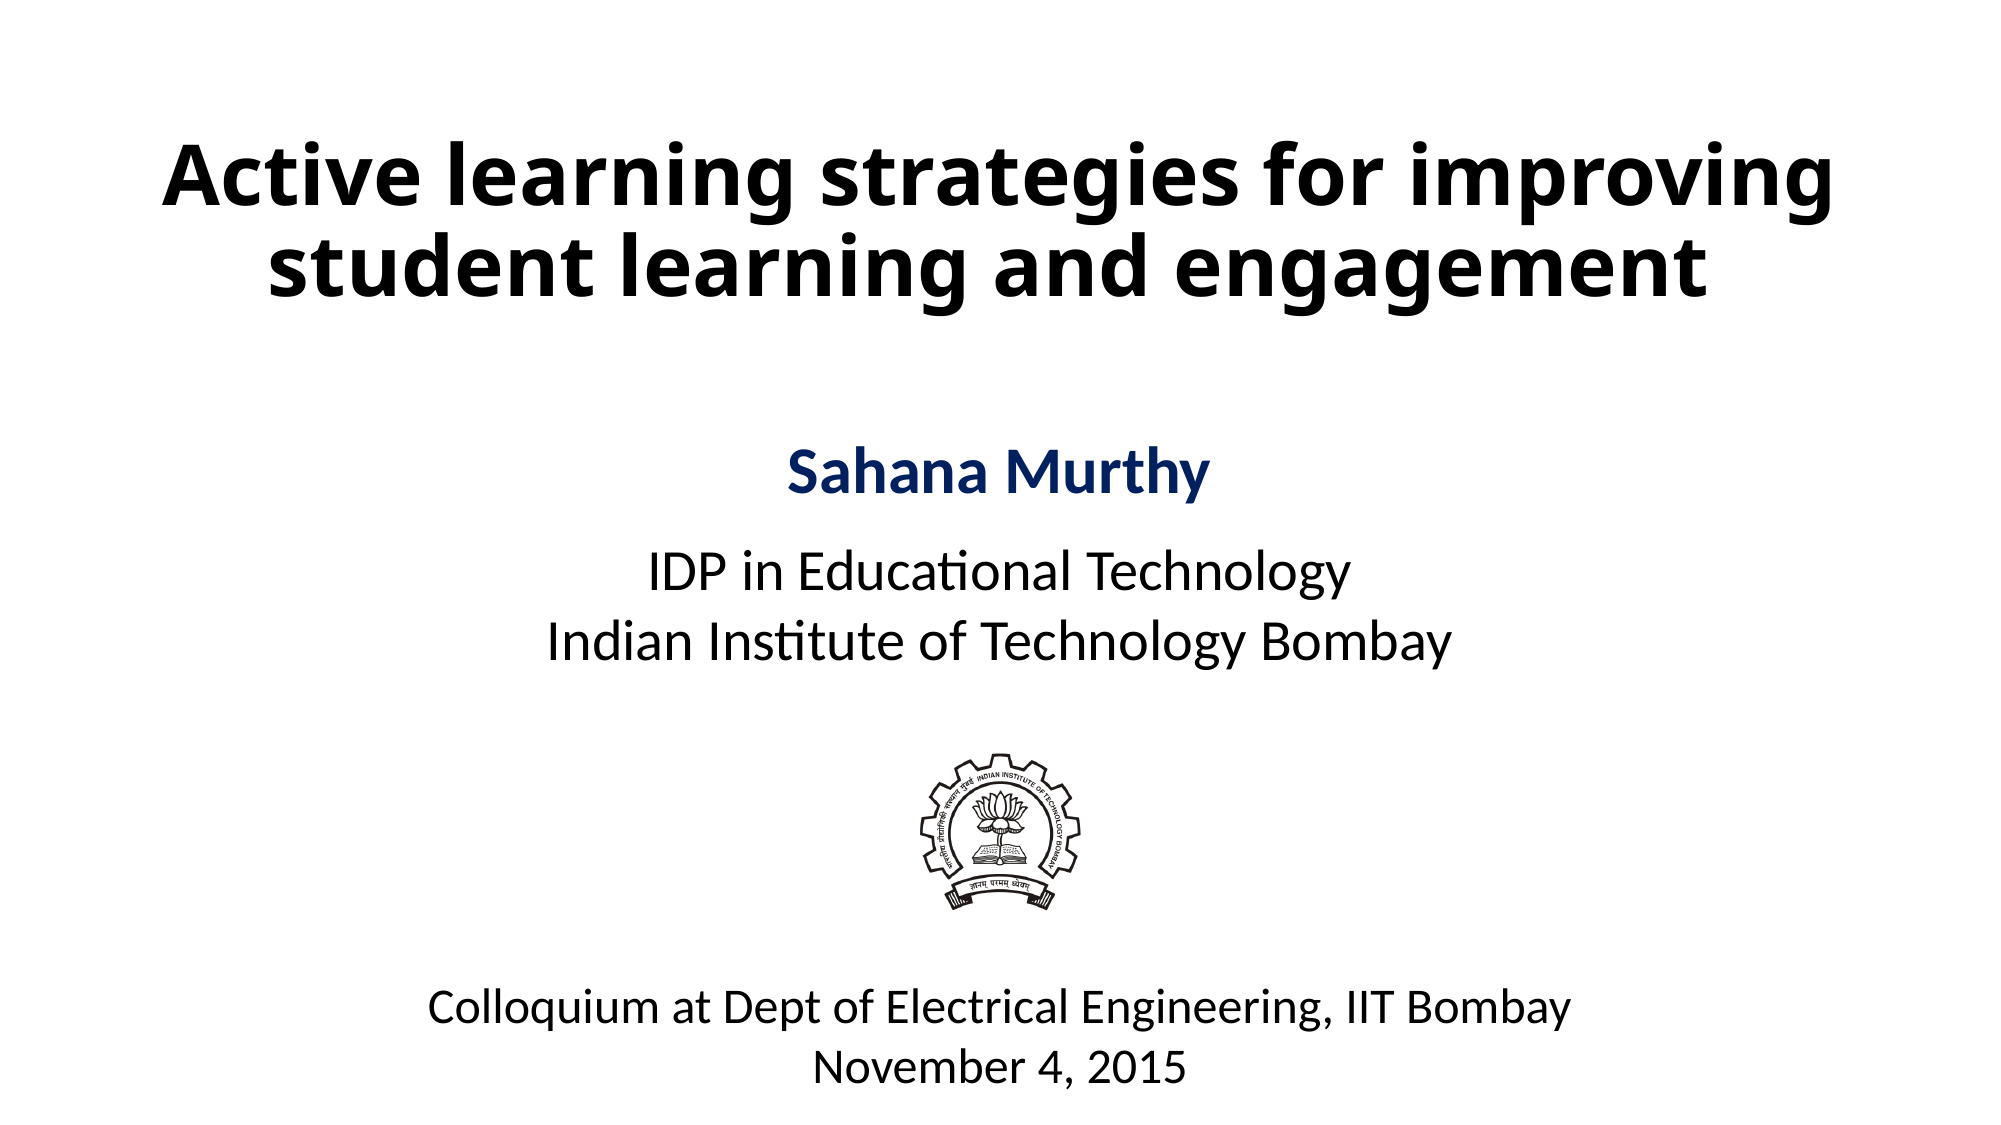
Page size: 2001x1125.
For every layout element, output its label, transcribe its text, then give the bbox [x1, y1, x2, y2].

text_box Colloquium at Dept of Electrical Engineering, IIT Bombay November 4, 2015 [262, 966, 1738, 1092]
title Active learning strategies for improving student learning and engagement [137, 63, 1863, 322]
picture [918, 751, 1082, 912]
subtitle Sahana Murthy IDP in Educational Technology Indian Institute of Technology Bombay [249, 419, 1750, 730]
